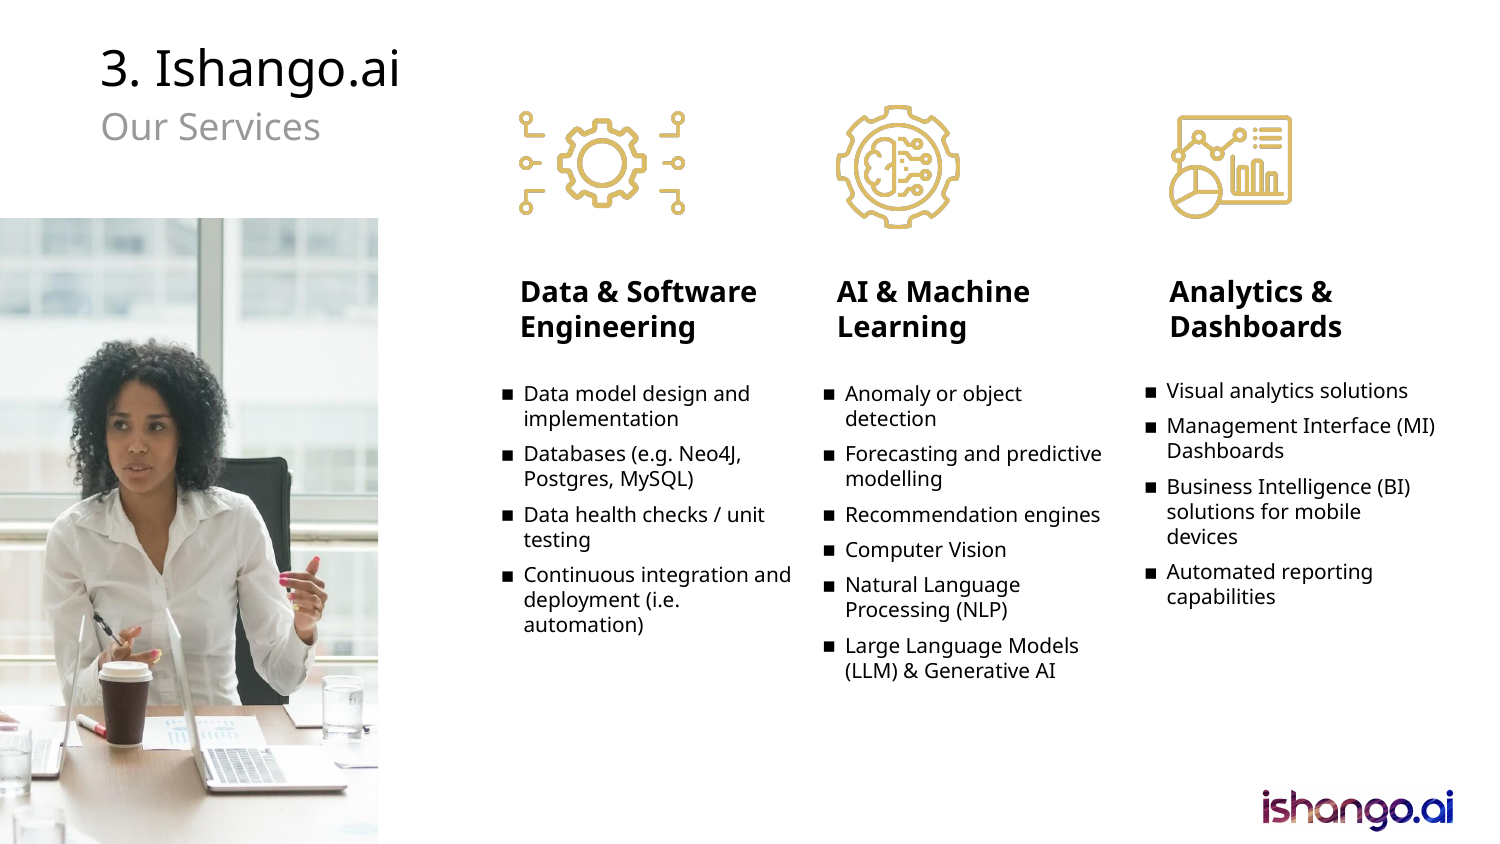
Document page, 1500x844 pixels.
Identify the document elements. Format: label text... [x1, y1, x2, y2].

text_box Data model design and implementation Databases (e.g. Neo4J, Postgres, MySQL) Data health checks / unit testing Continuous integration and deployment (i.e. automation) [500, 380, 793, 637]
text_box Analytics & Dashboards [1169, 273, 1462, 344]
picture [519, 111, 685, 215]
text_box Anomaly or object detection Forecasting and predictive modelling Recommendation engines Computer Vision Natural Language Processing (NLP) Large Language Models (LLM) & Generative AI [822, 380, 1115, 683]
picture [0, 218, 379, 844]
text_box AI & Machine Learning [836, 273, 1130, 344]
picture [1261, 784, 1457, 834]
picture [836, 105, 960, 229]
text_box Visual analytics solutions Management Interface (MI) Dashboards Business Intelligence (BI) solutions for mobile devices Automated reporting capabilities [1143, 377, 1437, 609]
picture [1168, 115, 1293, 219]
text_box 3. Ishango.ai Our Services [100, 27, 453, 149]
text_box Data & Software Engineering [519, 273, 813, 344]
